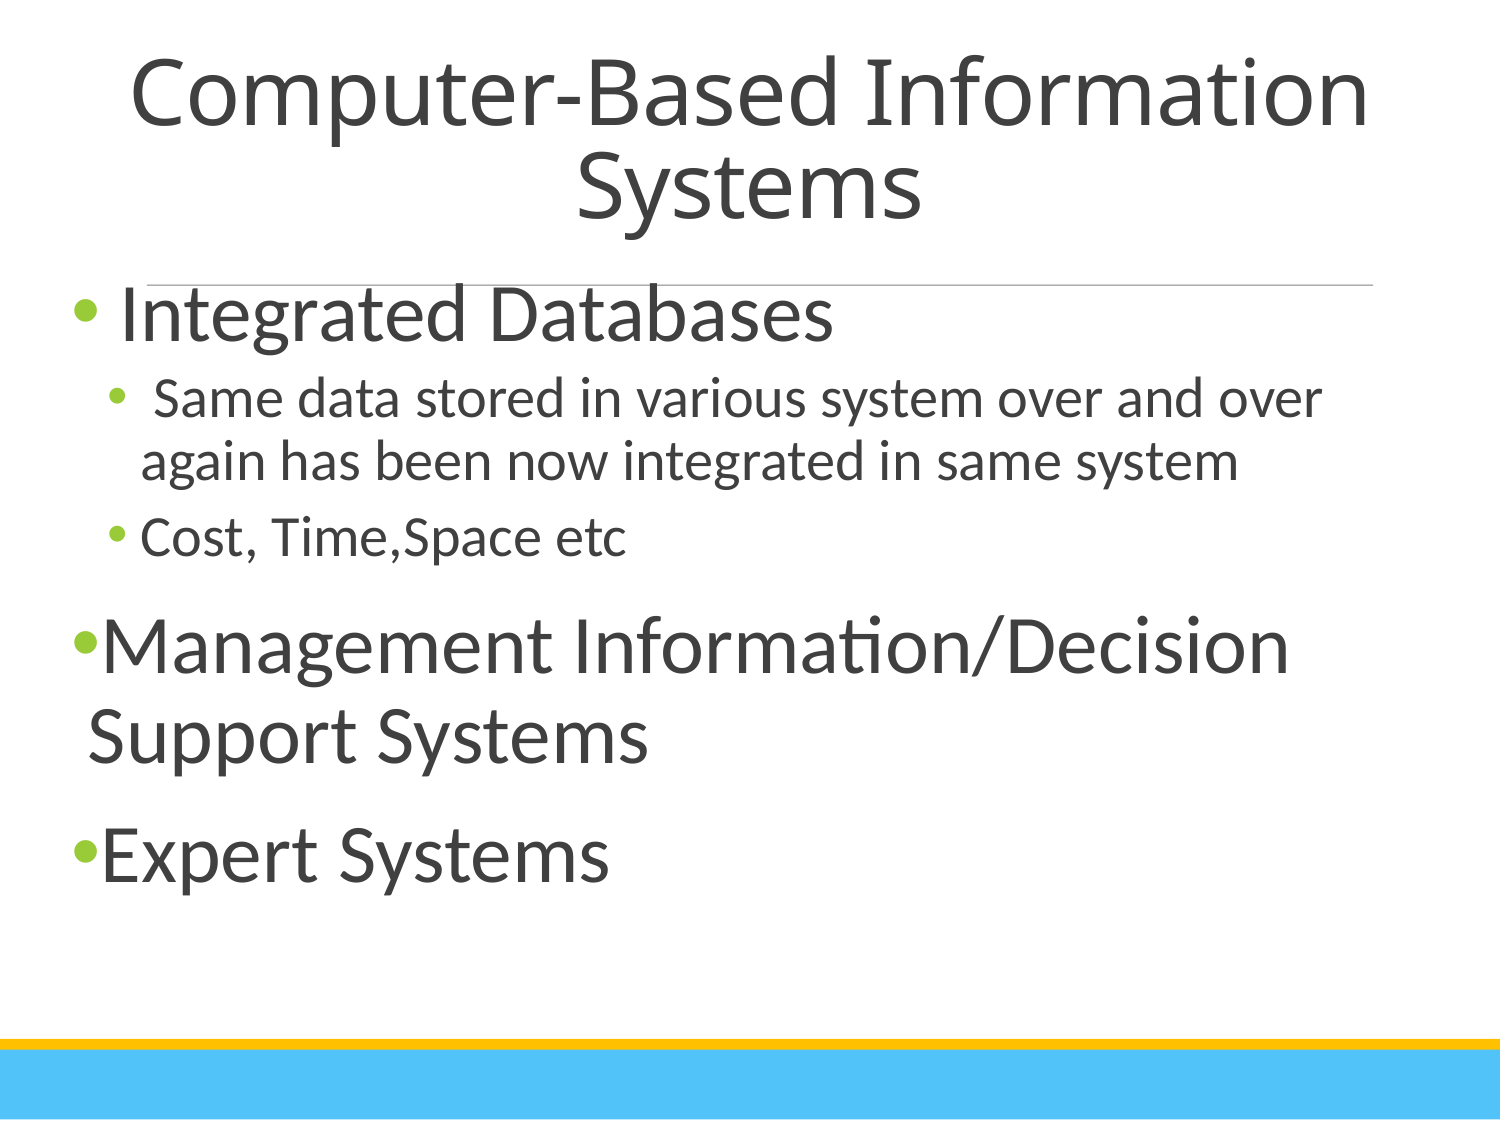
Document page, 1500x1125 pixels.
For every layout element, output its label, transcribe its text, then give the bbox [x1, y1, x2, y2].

list Integrated Databases Same data stored in various system over and over again has been now integrated in same system Cost, Time,Space etc Management Information/Decision Support Systems Expert Systems [71, 269, 1372, 1005]
title Computer-Based Information Systems [99, 49, 1401, 238]
